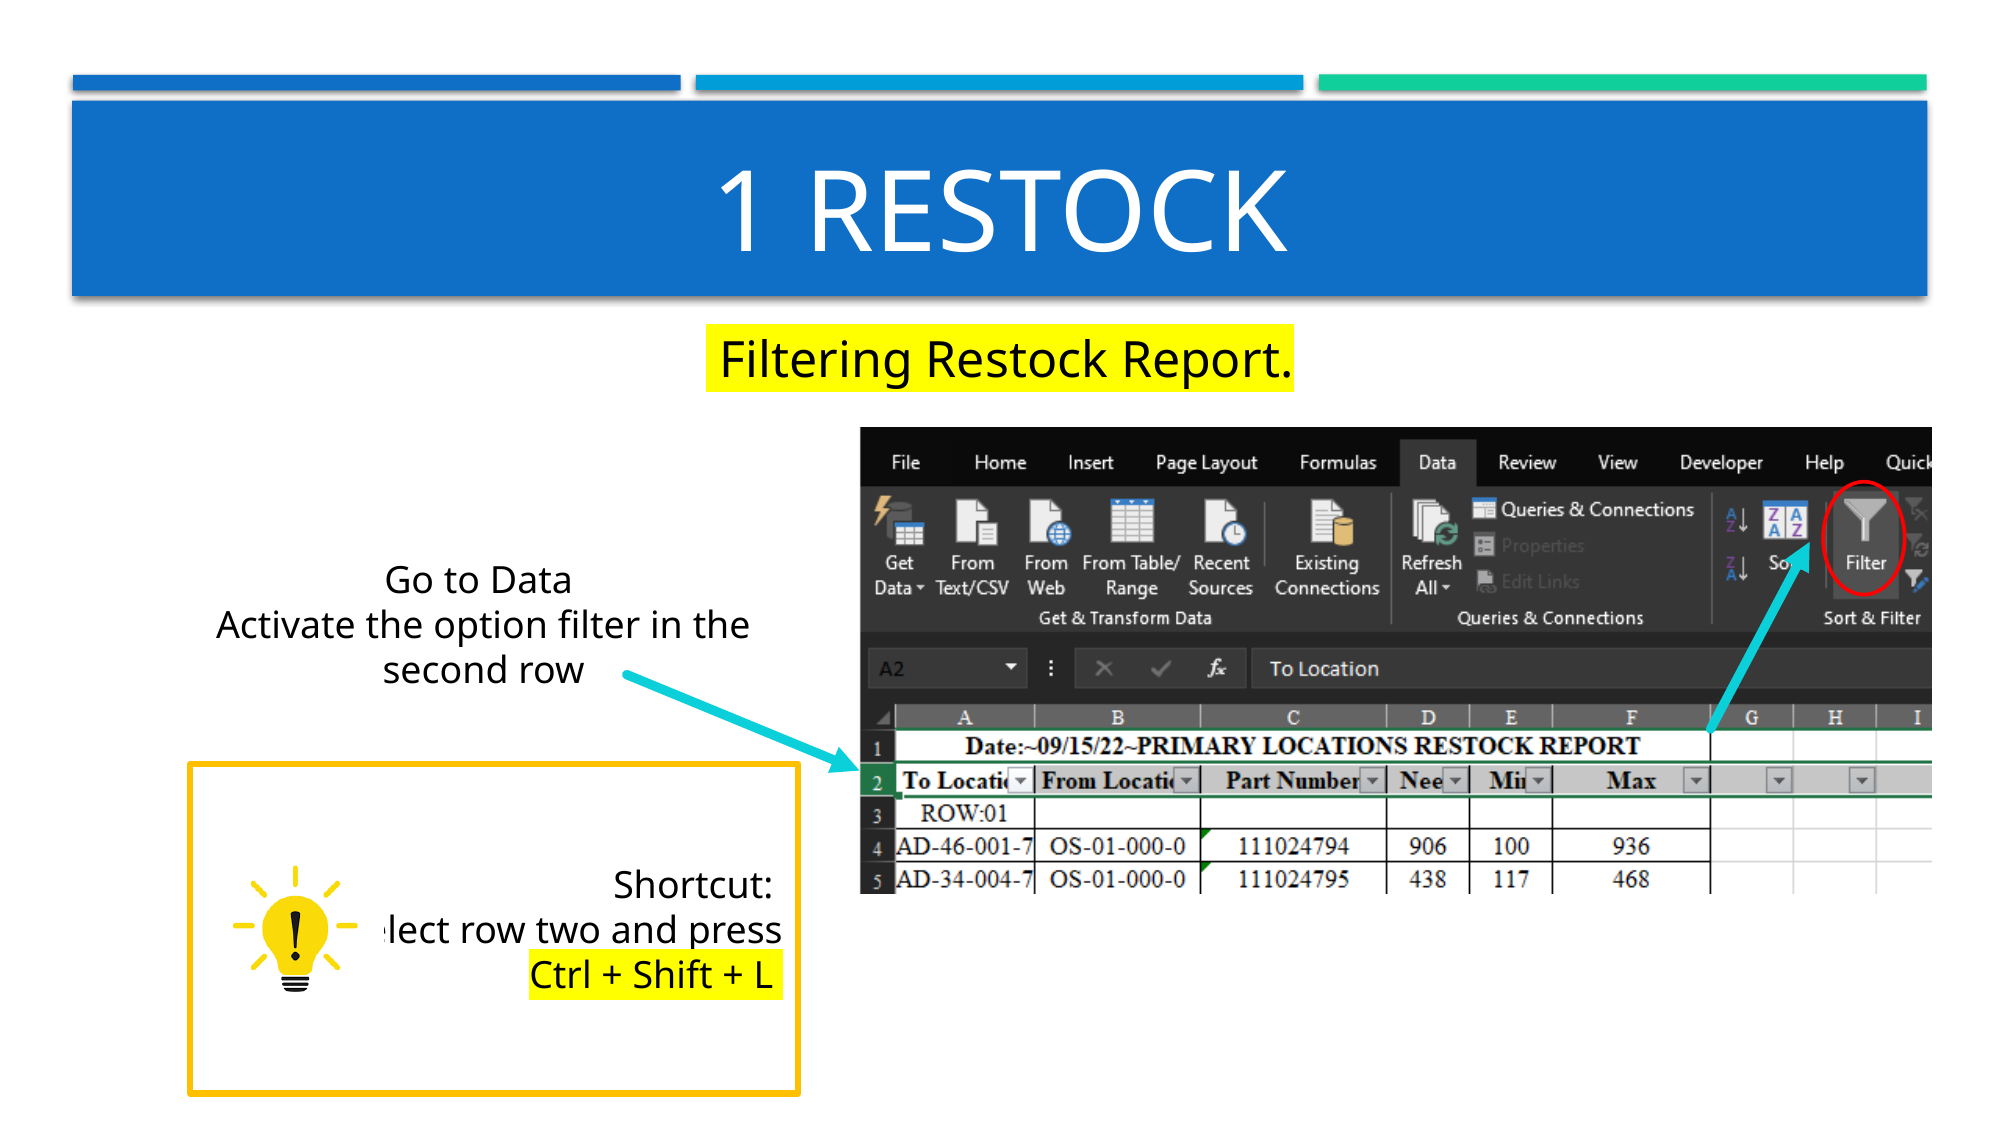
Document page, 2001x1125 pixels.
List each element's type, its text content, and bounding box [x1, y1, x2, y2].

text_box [1709, 541, 1811, 730]
text_box Filtering Restock Report. [176, 320, 1824, 395]
picture [859, 426, 1933, 894]
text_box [626, 674, 860, 772]
text_box Shortcut: select row two and press Ctrl + Shift + L [190, 781, 799, 1094]
text_box Go to Data Activate the option filter in the second row [190, 548, 777, 789]
picture [206, 839, 384, 1018]
title 1 restock [95, 115, 1905, 282]
